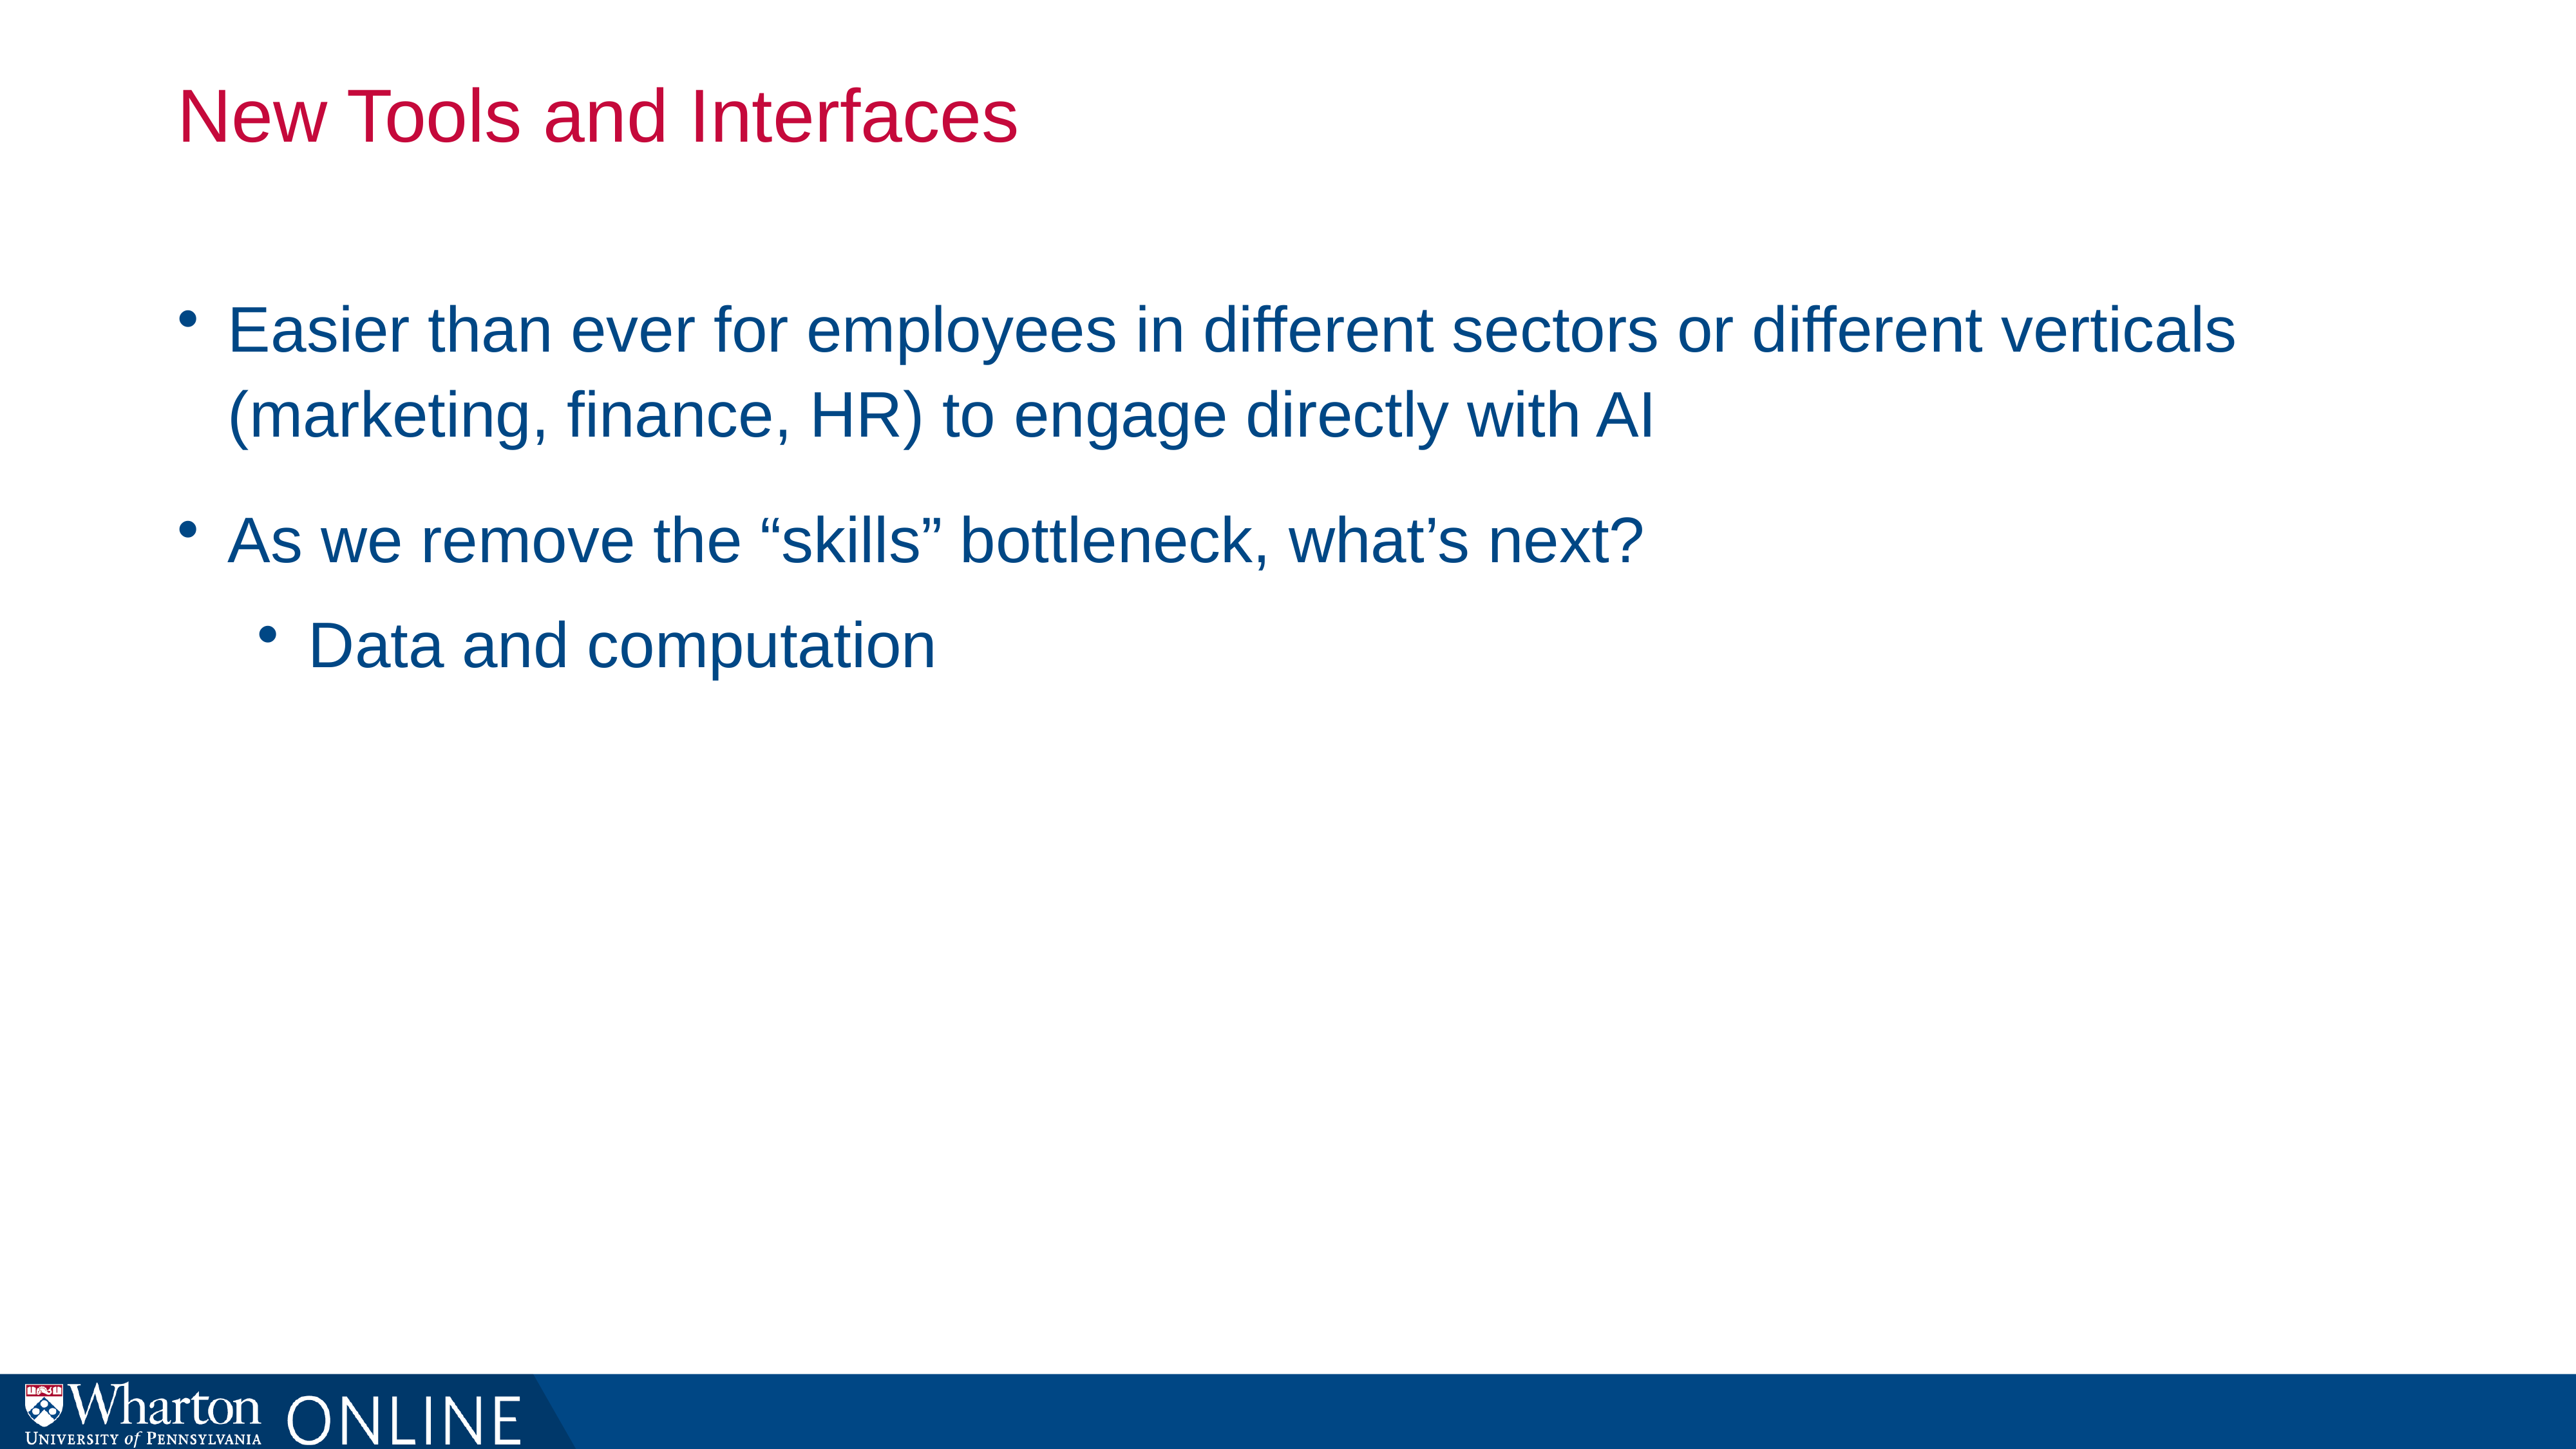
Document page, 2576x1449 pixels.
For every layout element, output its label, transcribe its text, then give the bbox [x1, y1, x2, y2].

title New Tools and Interfaces [176, 77, 2400, 179]
picture [25, 1381, 520, 1448]
list Easier than ever for employees in different sectors or different verticals (marketing, finance, HR) to engage directly with AI As we remove the “skills” bottleneck, what’s next? Data and computation [176, 279, 2400, 1358]
